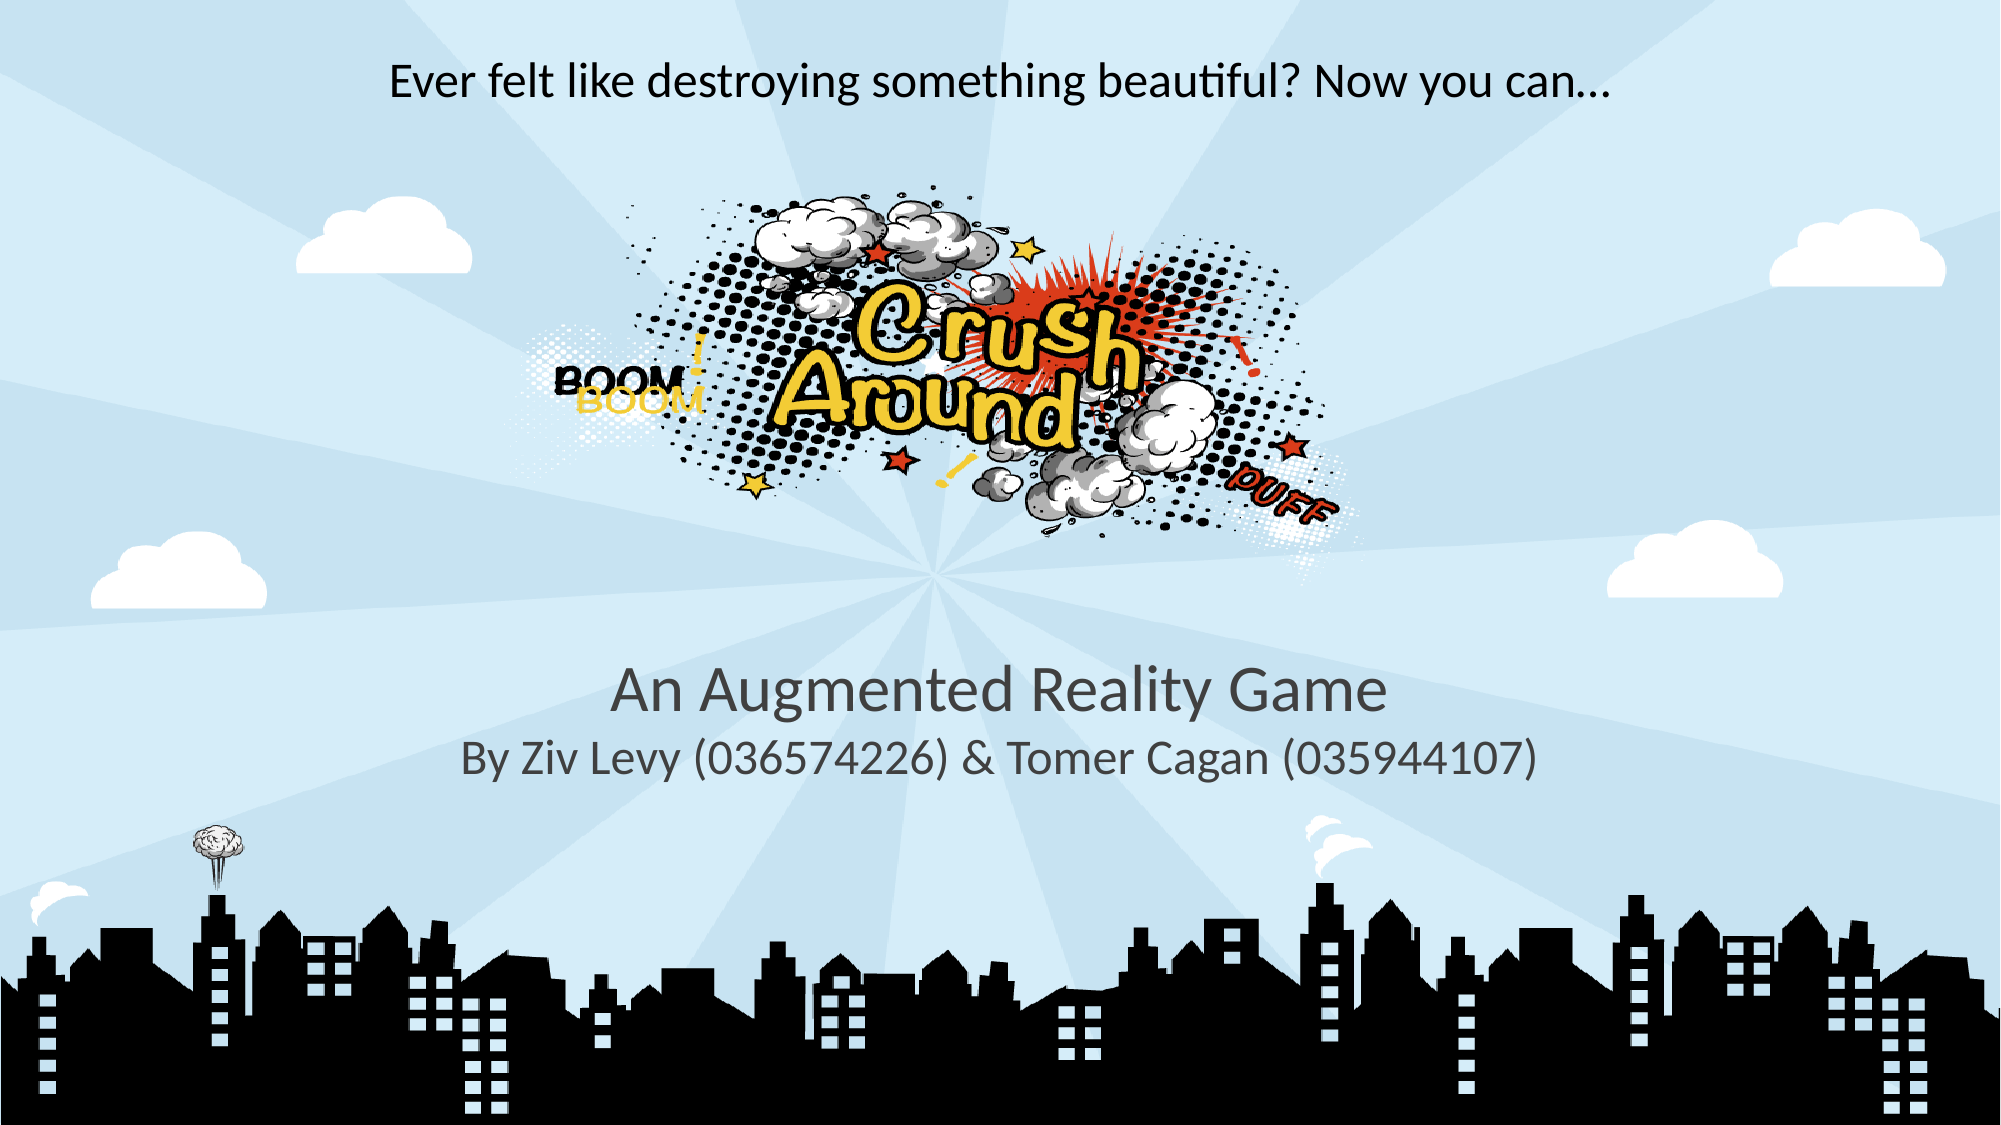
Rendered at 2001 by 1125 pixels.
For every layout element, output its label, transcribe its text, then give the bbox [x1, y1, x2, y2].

picture [0, 0, 2001, 1125]
subtitle An Augmented Reality Game By Ziv Levy (036574226) & Tomer Cagan (035944107) [247, 637, 1753, 925]
text_box Ever felt like destroying something beautiful? Now you can… [374, 40, 1626, 116]
